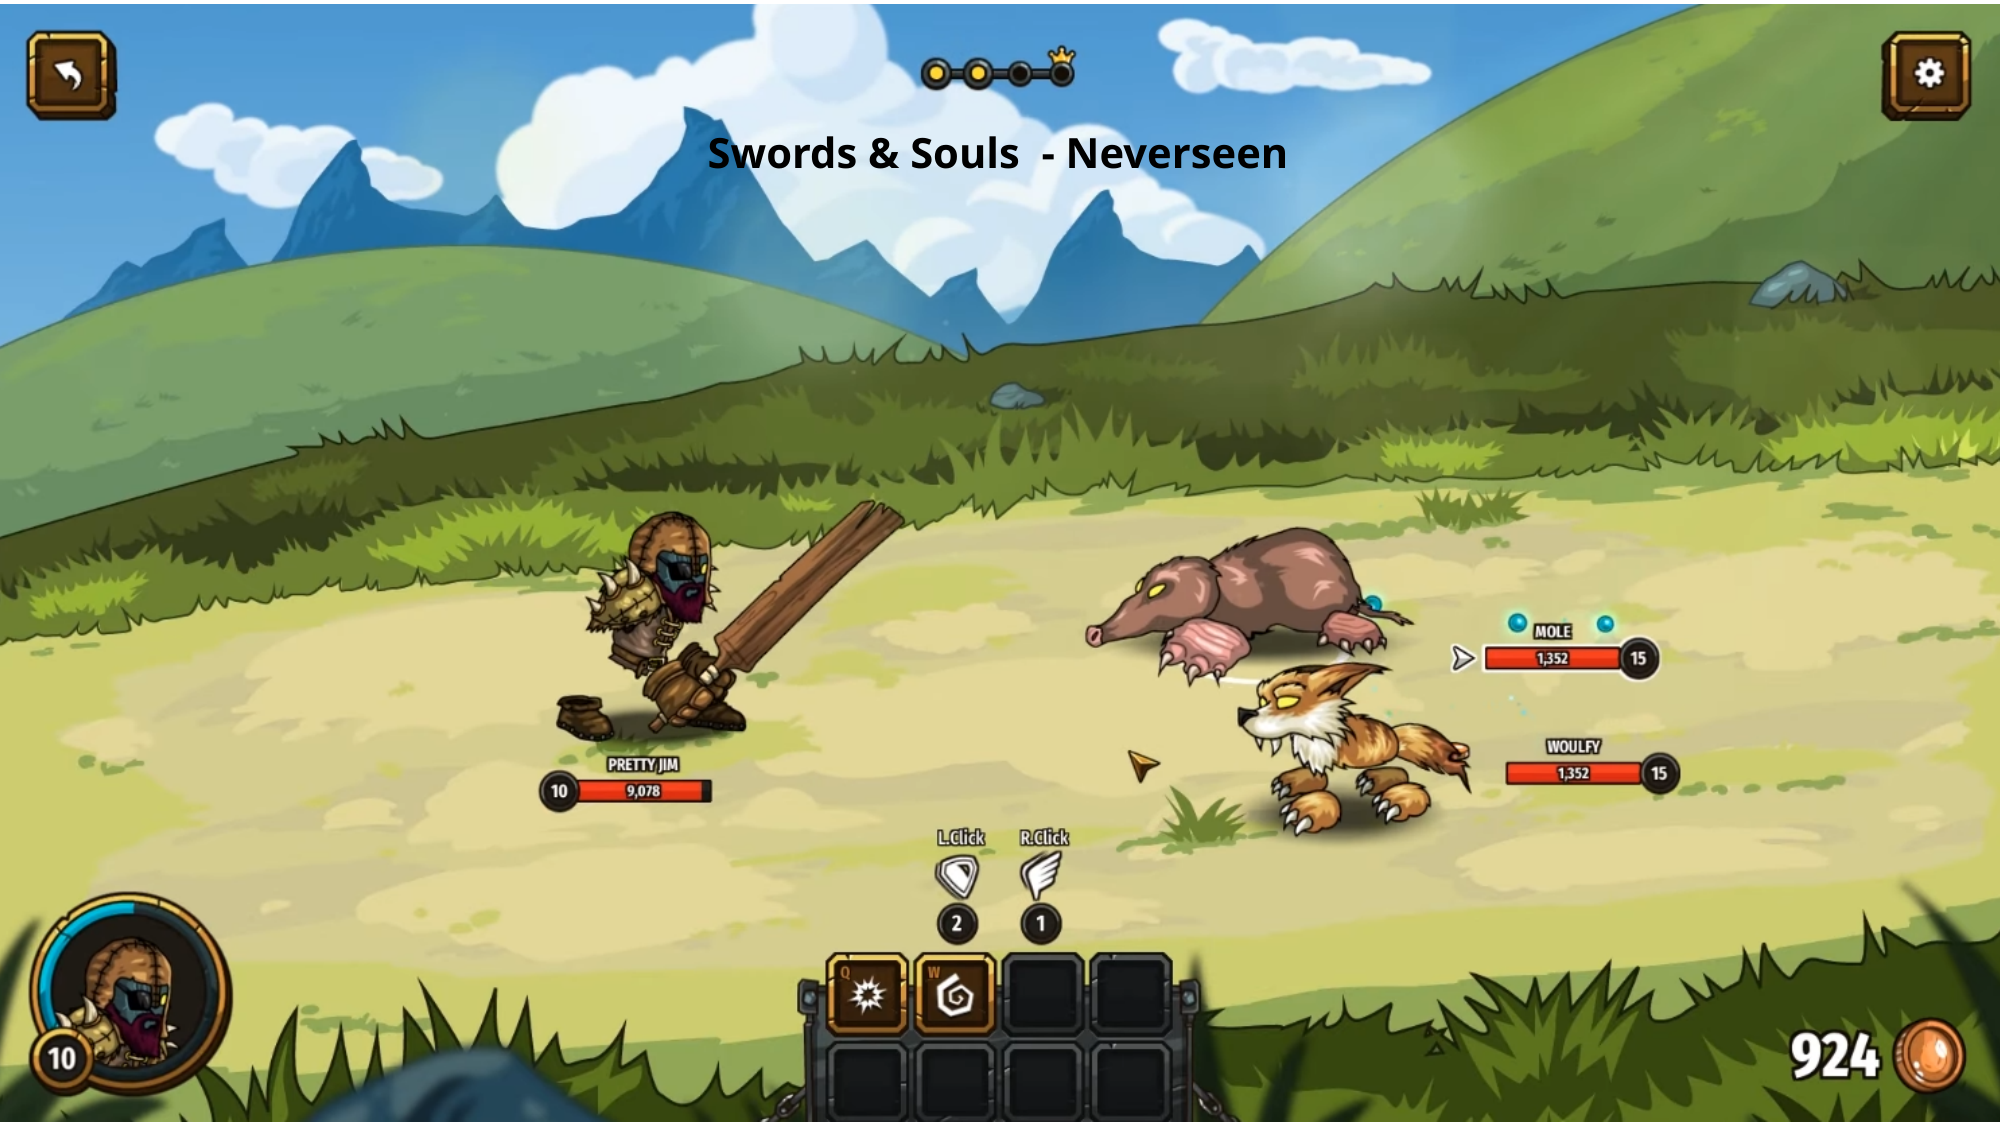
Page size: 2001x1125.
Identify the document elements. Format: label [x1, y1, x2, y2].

list [0, 4, 2000, 1122]
